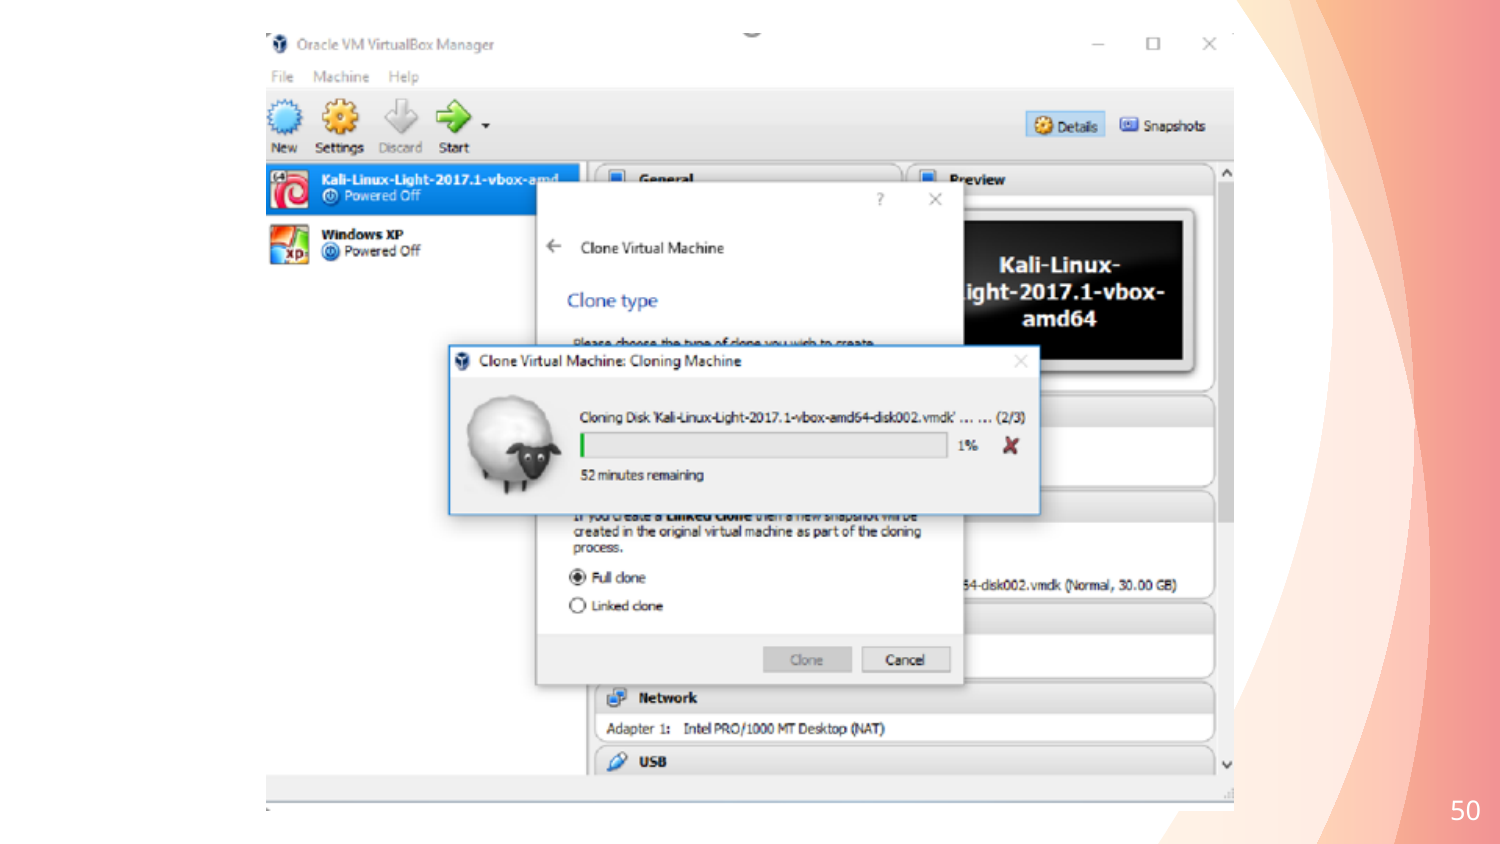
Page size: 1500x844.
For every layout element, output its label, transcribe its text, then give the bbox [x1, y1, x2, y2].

slide_number 50 [1391, 779, 1482, 844]
picture [266, 33, 1234, 811]
